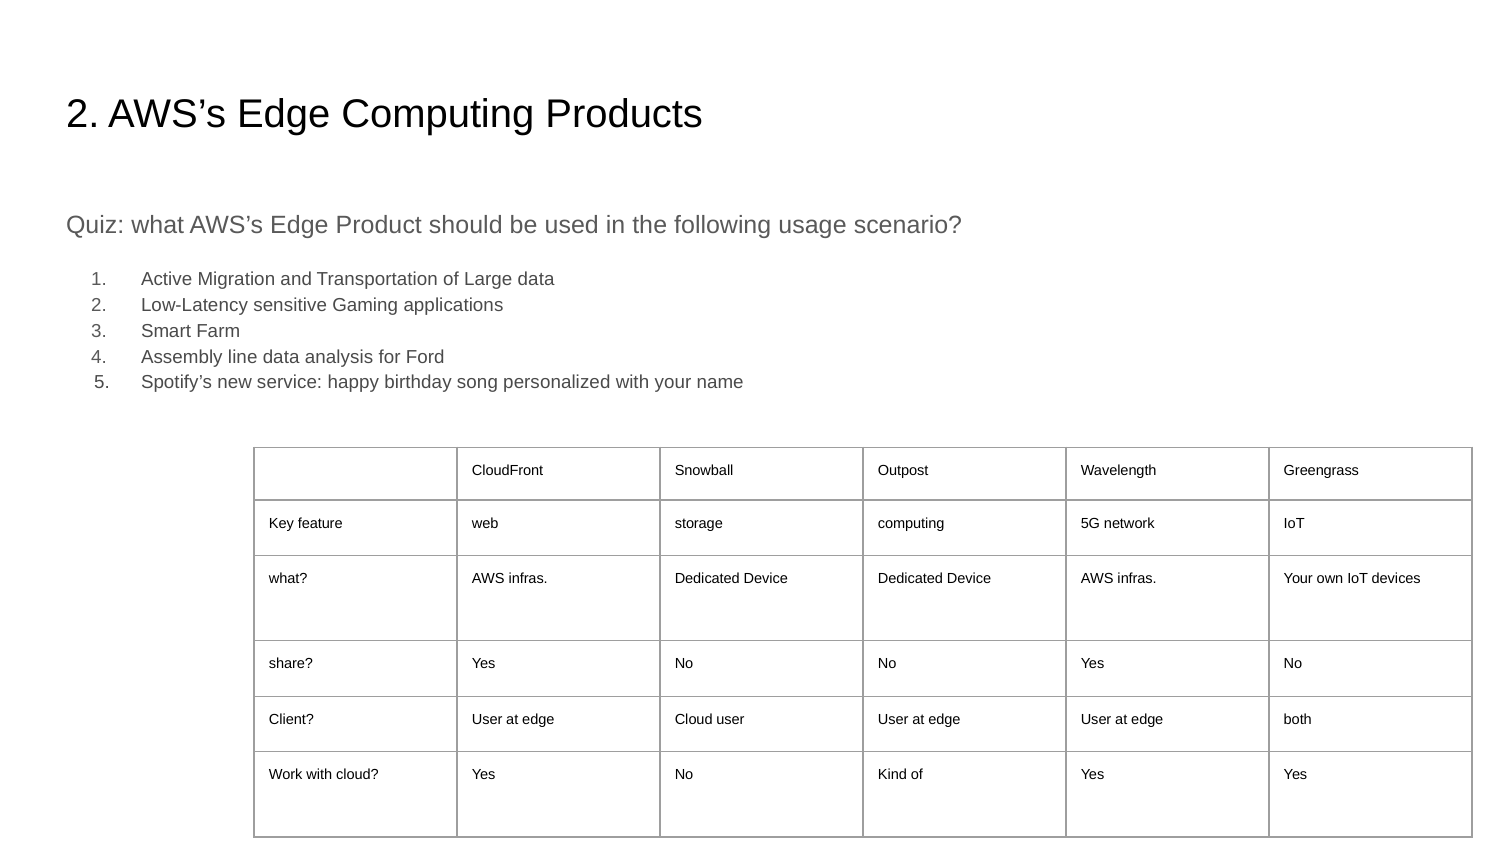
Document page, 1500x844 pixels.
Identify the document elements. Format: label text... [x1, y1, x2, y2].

table_header Snowball [661, 448, 862, 499]
table_cell Dedicated Device [661, 556, 862, 640]
table_header CloudFront [458, 448, 659, 499]
title 2. AWS’s Edge Computing Products [51, 72, 1449, 167]
table_header Outpost [864, 448, 1065, 499]
table_cell Client? [255, 697, 456, 751]
table_cell User at edge [458, 697, 659, 751]
table_cell AWS infras. [1067, 556, 1268, 640]
table_cell Yes [458, 641, 659, 696]
table_cell No [1270, 641, 1471, 696]
table_cell both [1270, 697, 1471, 751]
table_header Wavelength [1067, 448, 1268, 499]
table_cell 5G network [1067, 501, 1268, 555]
table_cell Yes [1067, 641, 1268, 696]
table_cell Yes [1067, 752, 1268, 836]
table_cell User at edge [864, 697, 1065, 751]
list Quiz: what AWS’s Edge Product should be used in the following usage scenario? Active Migration and Transportation of Large data Low-Latency sensitive Gaming applications Smart Farm Assembly line data analysis for Ford Spotify’s new service: happy birthday song personalized with your name [51, 189, 1449, 750]
table_header Greengrass [1270, 448, 1471, 499]
table_cell IoT [1270, 501, 1471, 555]
table_cell No [864, 641, 1065, 696]
table_cell No [661, 752, 862, 836]
table_cell Cloud user [661, 697, 862, 751]
table_cell web [458, 501, 659, 555]
table_cell Dedicated Device [864, 556, 1065, 640]
table_cell No [661, 641, 862, 696]
table_cell User at edge [1067, 697, 1268, 751]
table_cell Kind of [864, 752, 1065, 836]
table_cell storage [661, 501, 862, 555]
table_cell Yes [458, 752, 659, 836]
table_cell what? [255, 556, 456, 640]
table_cell Your own IoT devices [1270, 556, 1471, 640]
table_cell AWS infras. [458, 556, 659, 640]
table_cell Work with cloud? [255, 752, 456, 836]
table_cell share? [255, 641, 456, 696]
table_header [255, 448, 456, 499]
table_cell computing [864, 501, 1065, 555]
table_cell Yes [1270, 752, 1471, 836]
table_cell Key feature [255, 501, 456, 555]
